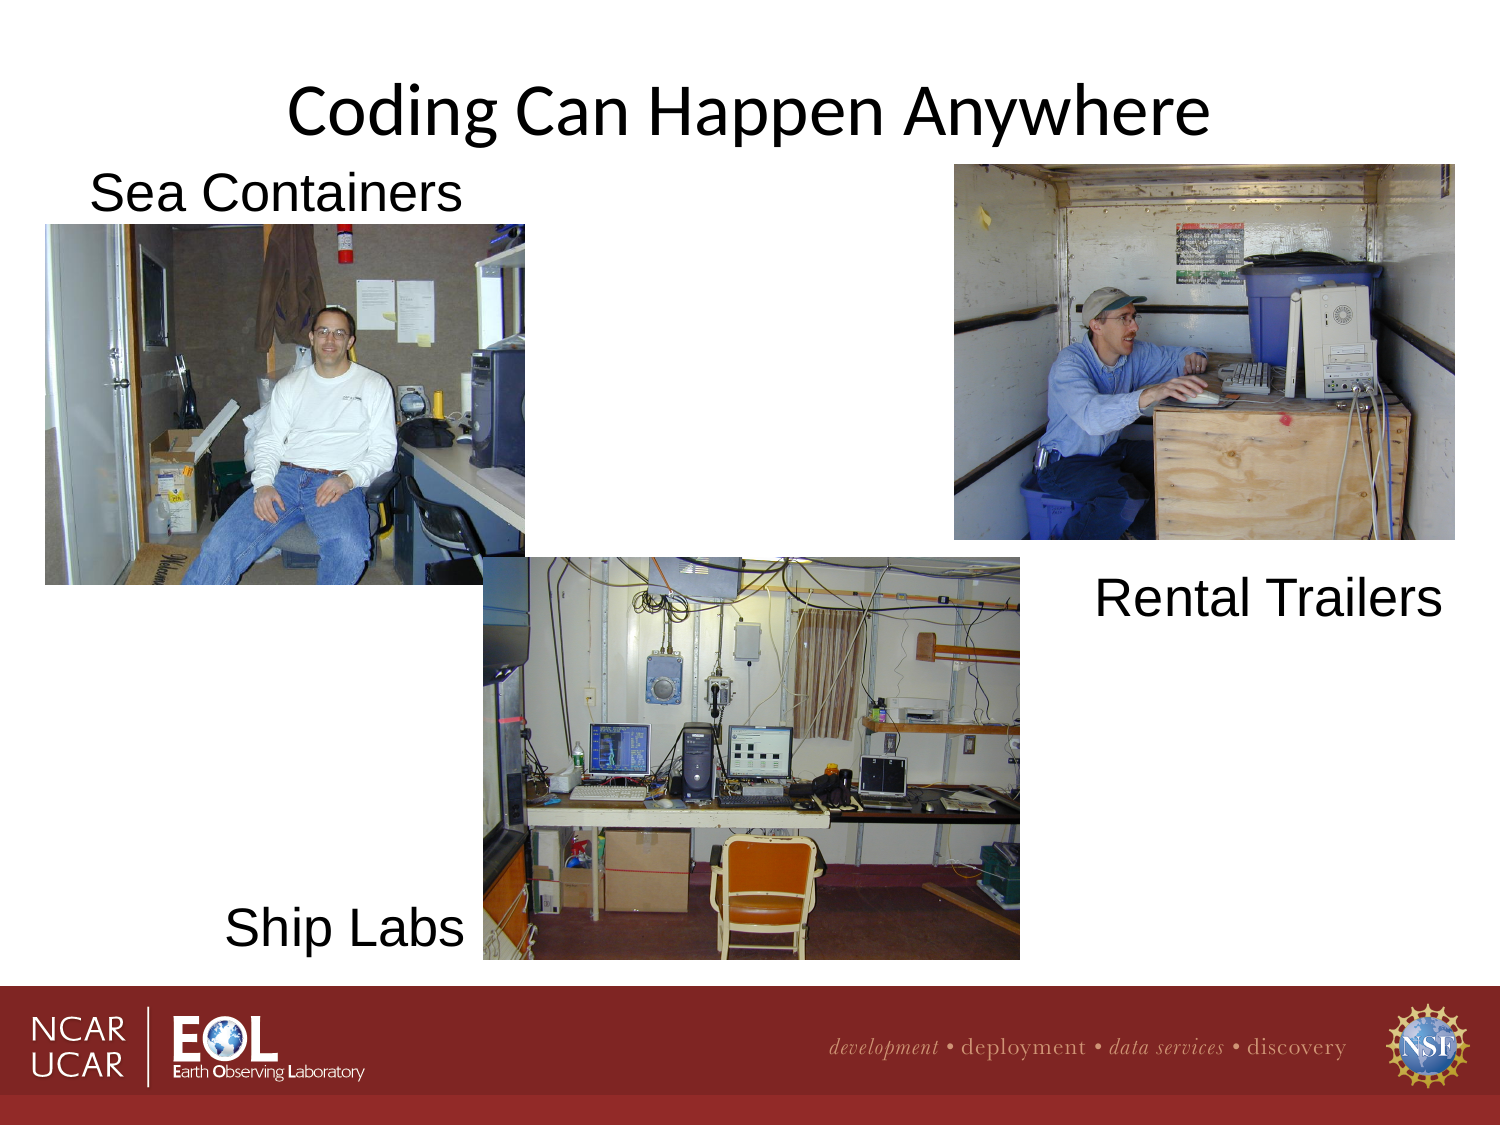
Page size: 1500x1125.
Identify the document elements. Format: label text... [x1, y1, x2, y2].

text_box Ship Labs [209, 884, 478, 960]
text_box Sea Containers [74, 149, 480, 223]
text_box Rental Trailers [1079, 554, 1460, 630]
picture [954, 164, 1456, 541]
picture [44, 224, 1021, 961]
text_box Coding Can Happen Anywhere [75, 45, 1425, 165]
picture [0, 986, 1500, 1125]
